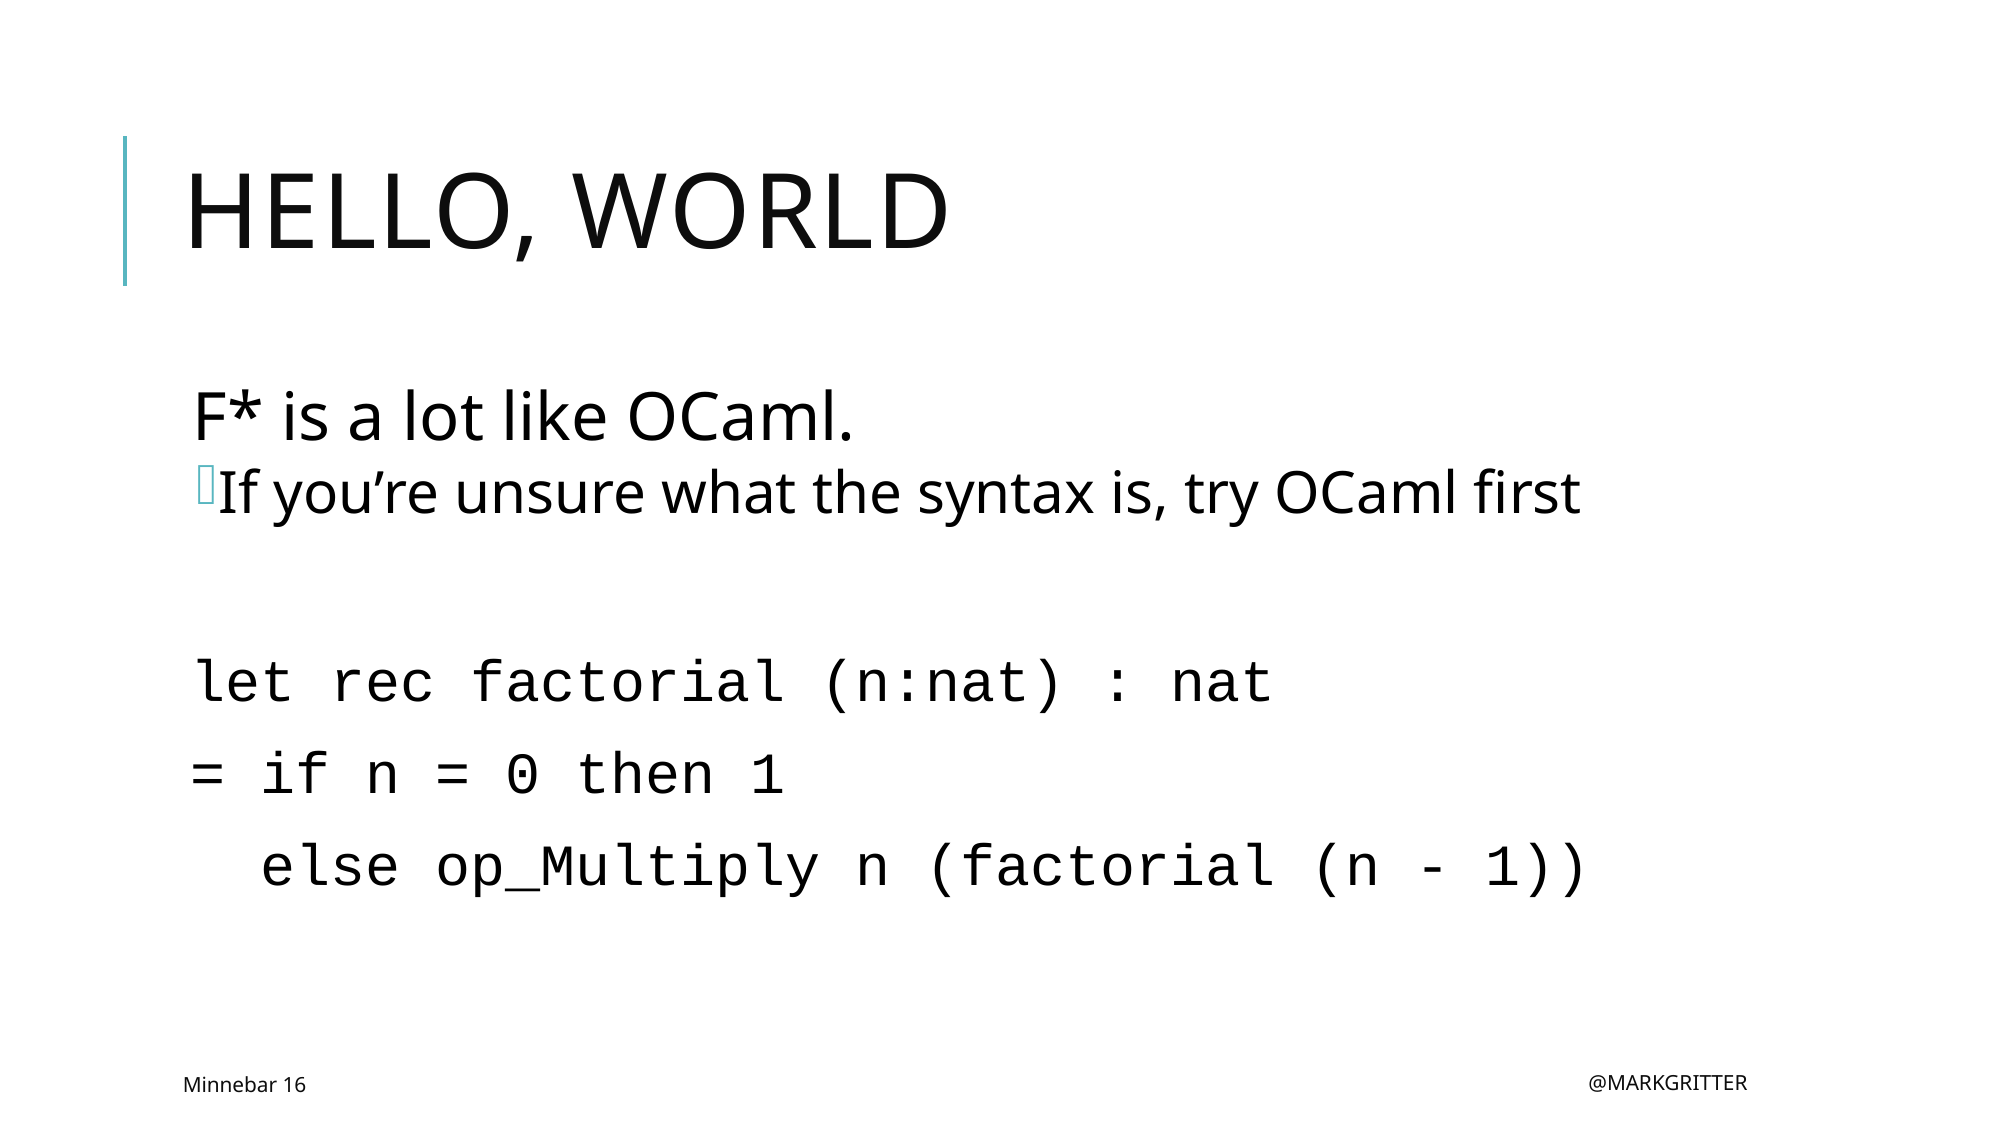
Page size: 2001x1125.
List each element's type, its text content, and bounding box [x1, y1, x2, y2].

title Hello, World [168, 96, 1763, 342]
list F* is a lot like OCaml. If you’re unsure what the syntax is, try OCaml first let rec factorial (n:nat) : nat = if n = 0 then 1 else op_Multiply n (factorial (n - 1)) [168, 375, 1763, 1035]
footer @markgritter [794, 1061, 1763, 1107]
slide_number Minnebar 16 [168, 1061, 522, 1107]
